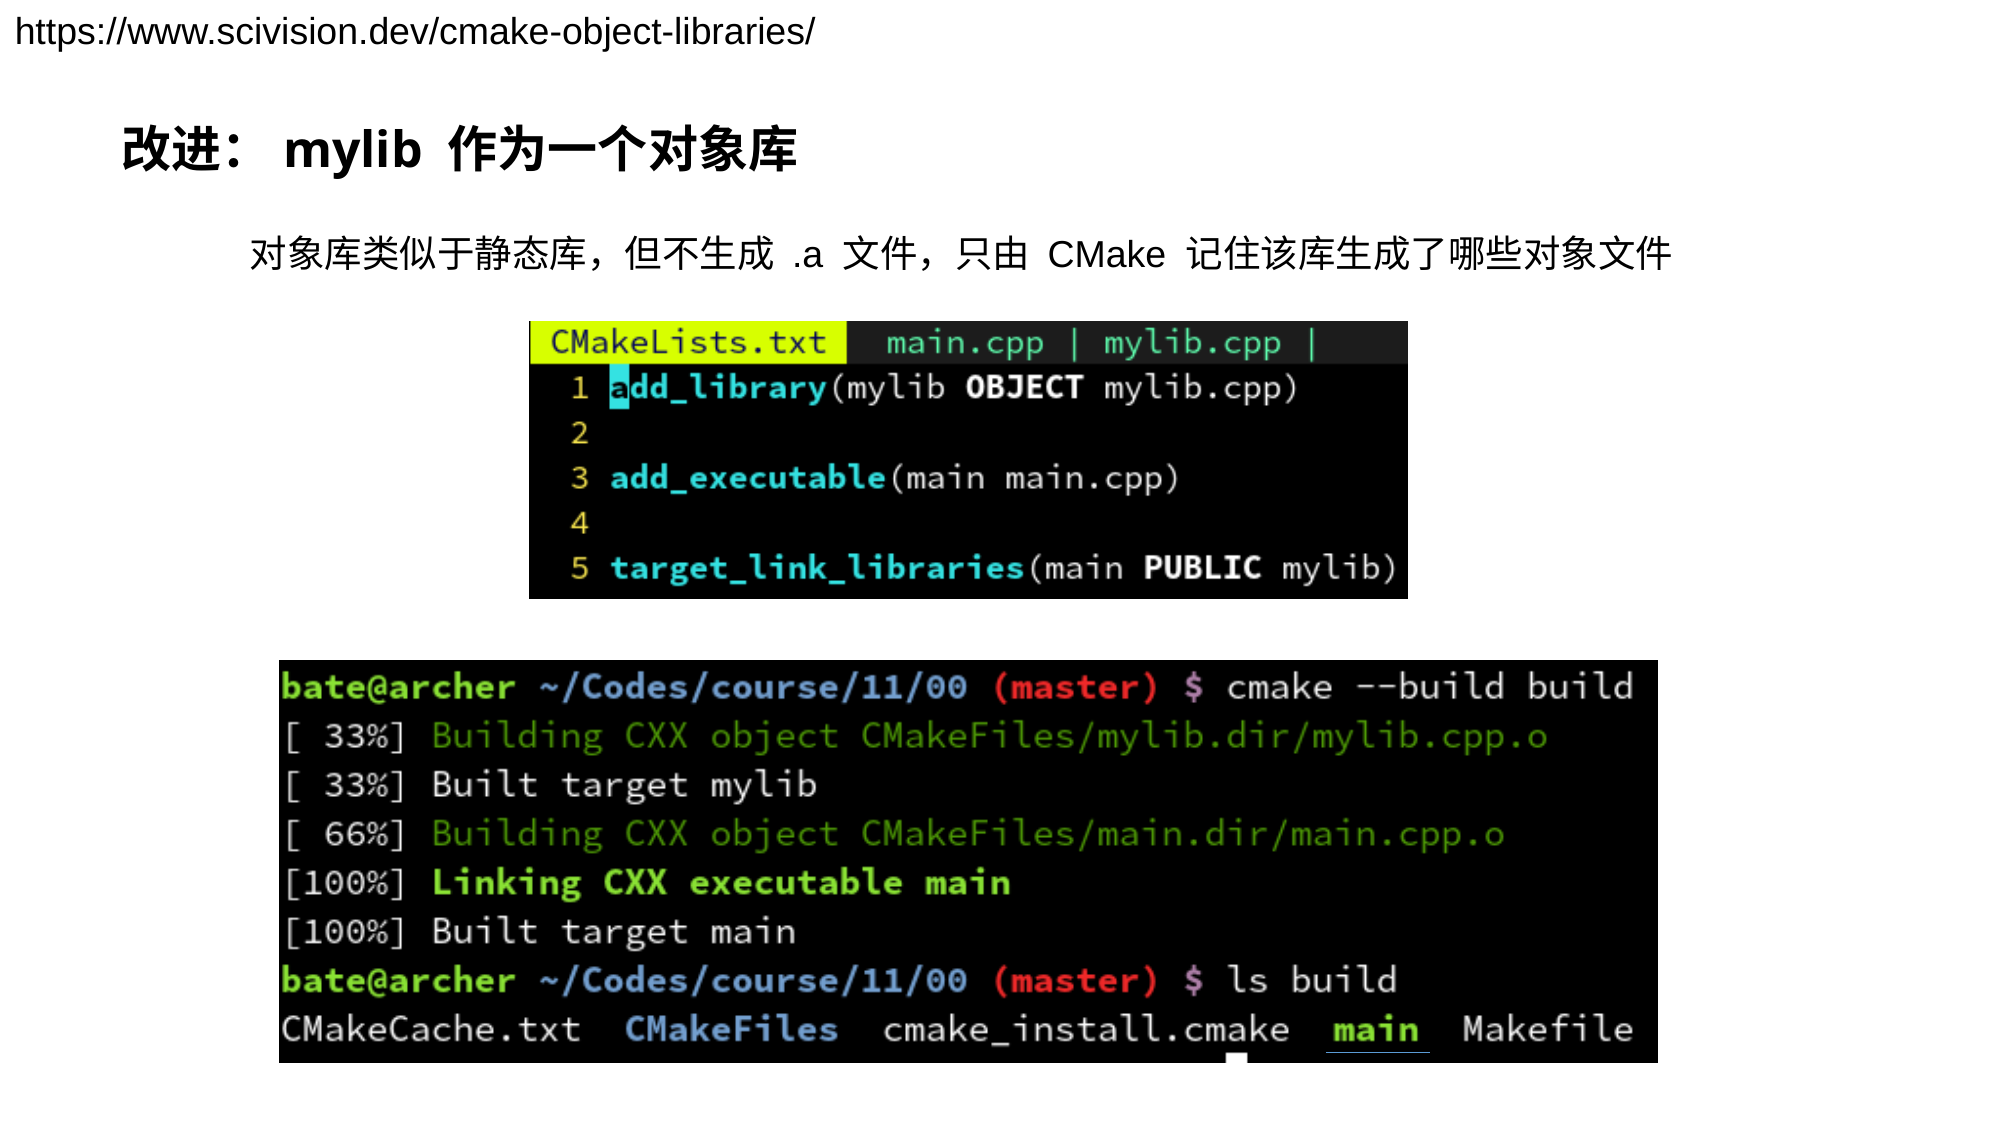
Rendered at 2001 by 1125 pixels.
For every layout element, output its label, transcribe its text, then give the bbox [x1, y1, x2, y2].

text_box https://www.scivision.dev/cmake-object-libraries/ [0, 0, 1396, 60]
picture [279, 660, 1659, 1063]
text_box 对象库类似于静态库，但不生成 .a 文件，只由 CMake 记住该库生成了哪些对象文件 [234, 222, 1787, 283]
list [529, 321, 1408, 599]
title 改进：mylib 作为一个对象库 [106, 42, 1832, 260]
